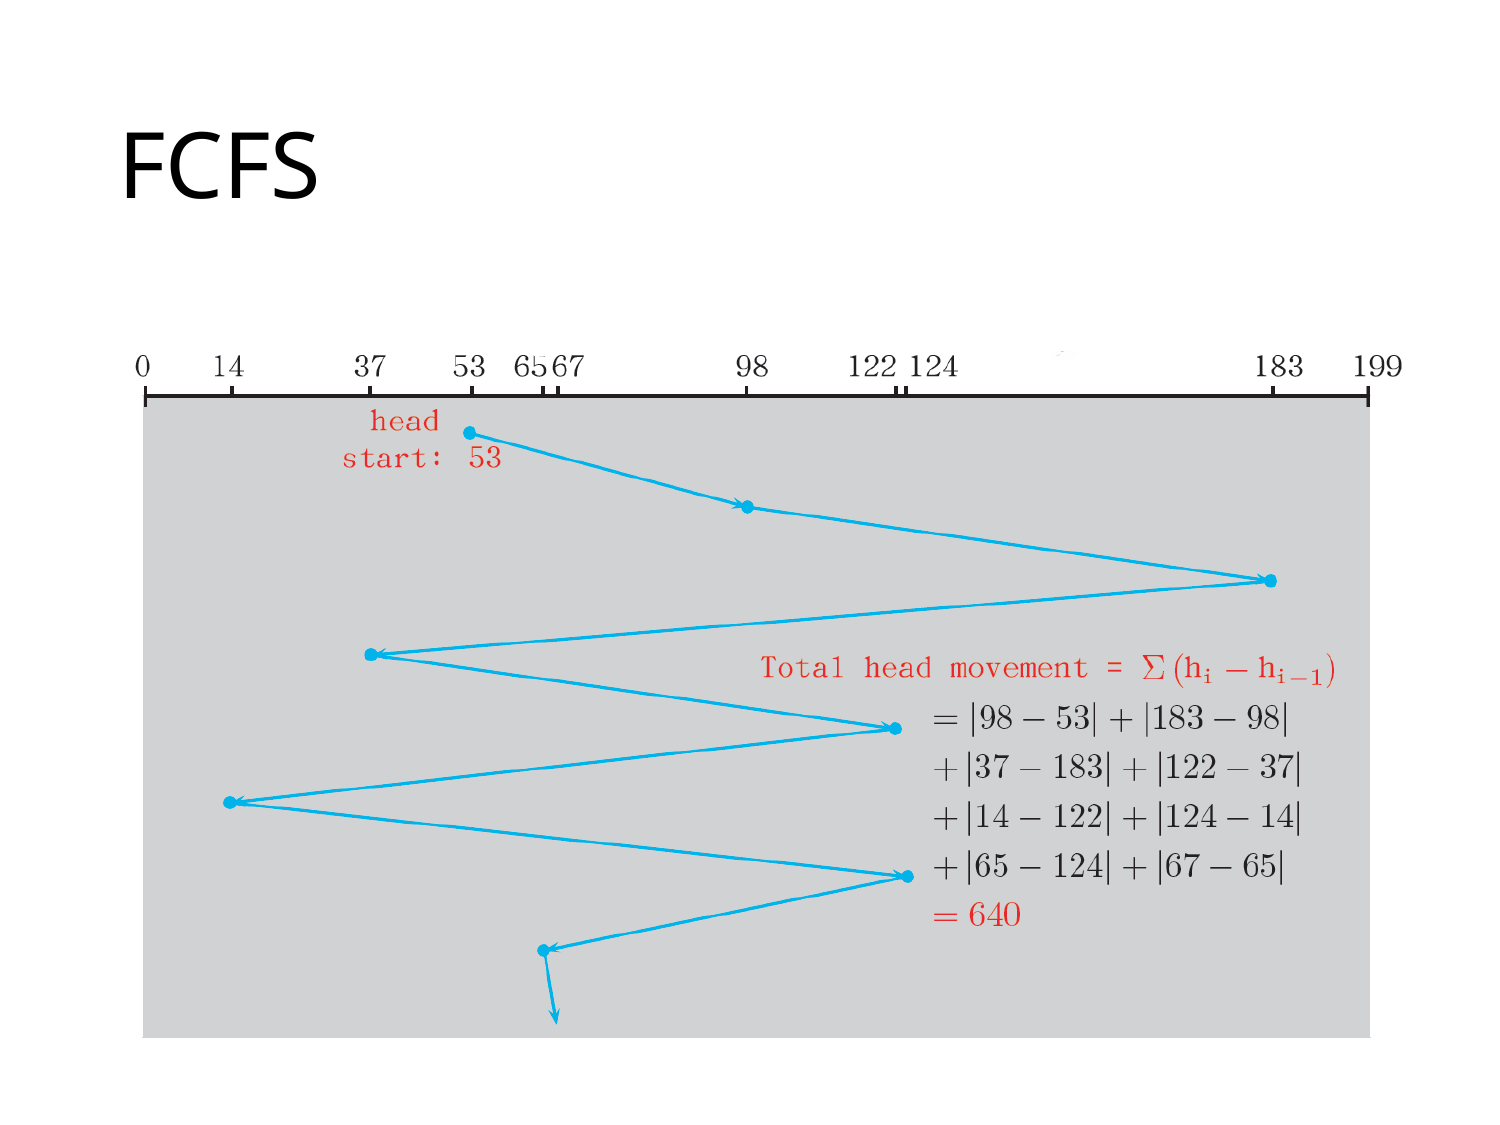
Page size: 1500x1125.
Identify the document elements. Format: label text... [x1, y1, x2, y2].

title FCFS [103, 59, 1397, 278]
picture [128, 351, 1403, 1043]
